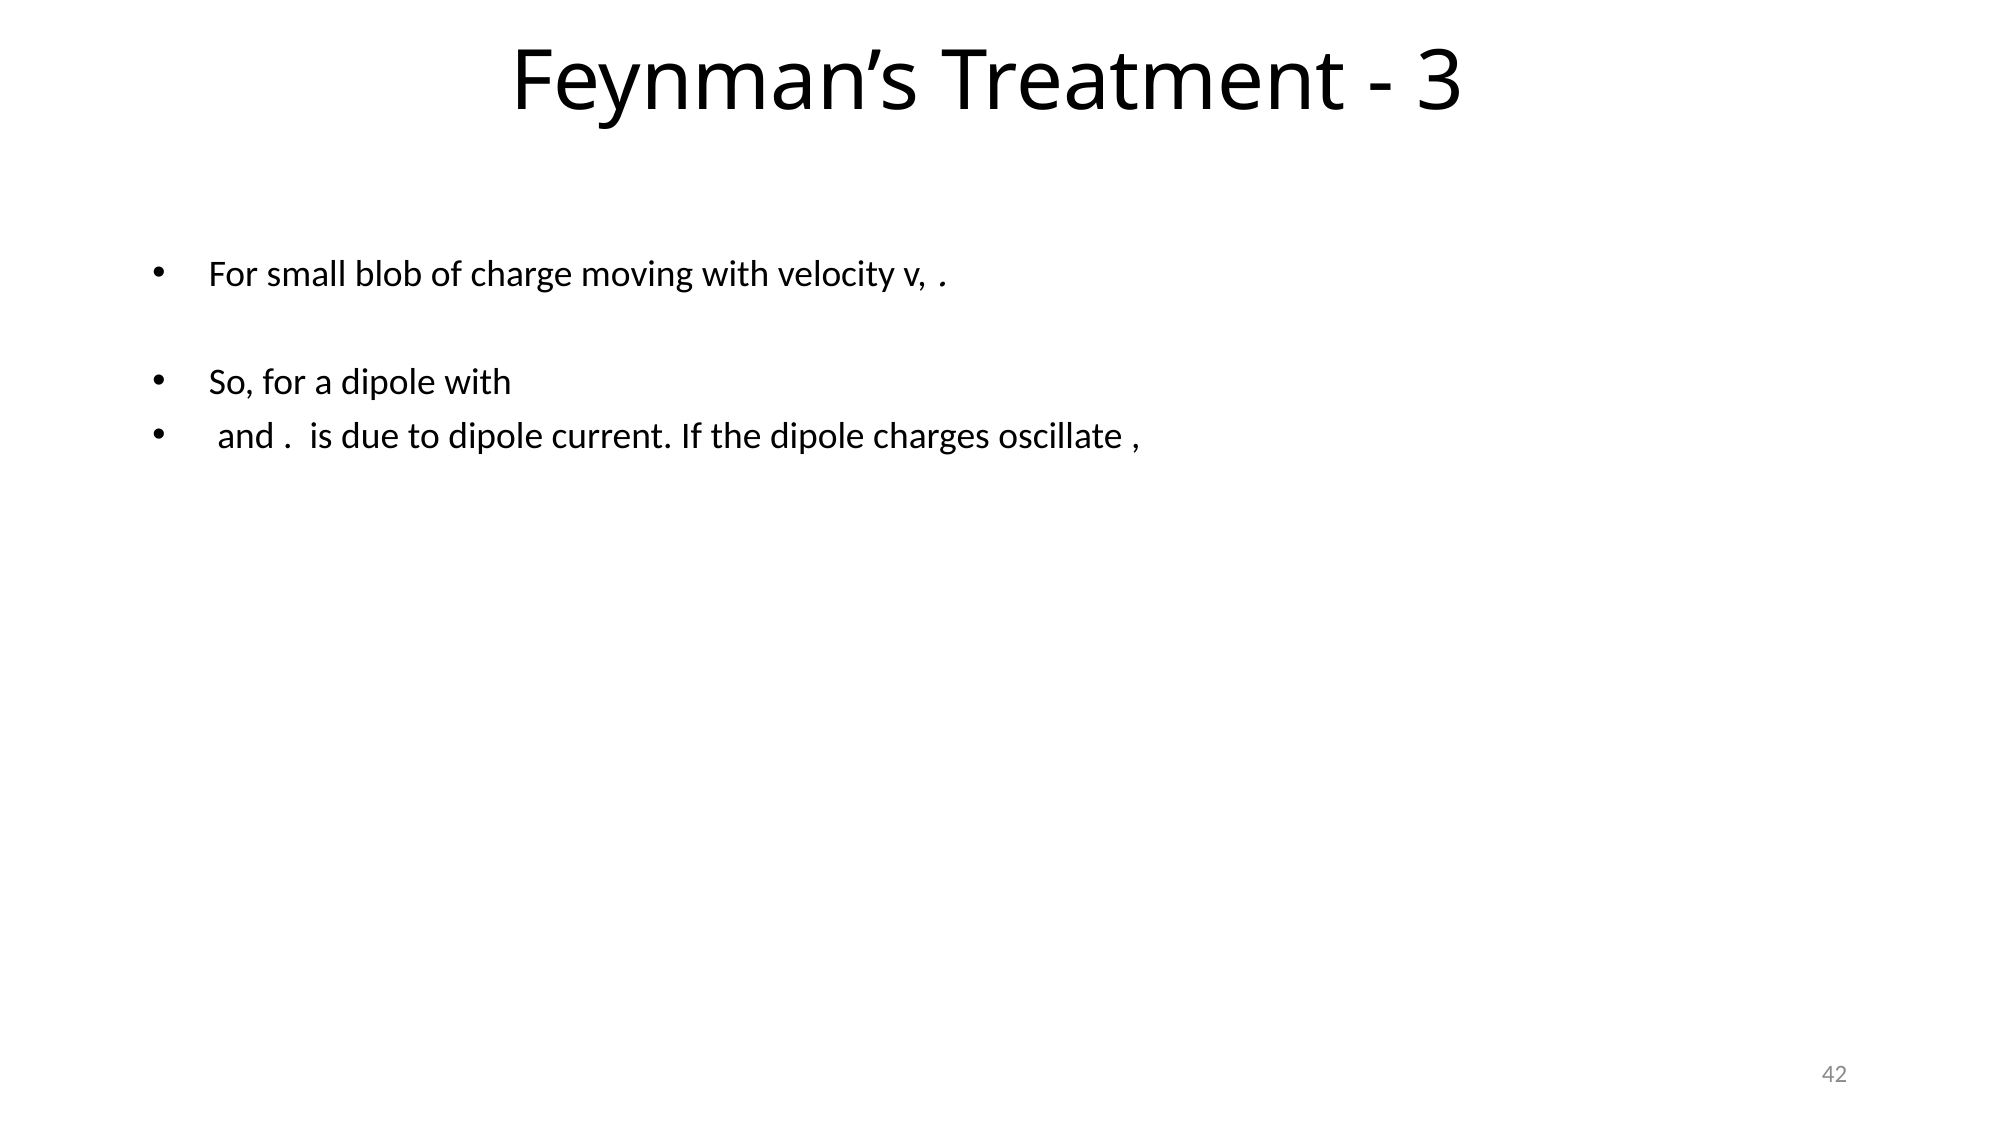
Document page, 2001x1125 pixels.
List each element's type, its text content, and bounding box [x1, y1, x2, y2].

title Feynman’s Treatment - 3 [0, 1, 1975, 163]
slide_number 42 [1412, 1042, 1863, 1103]
